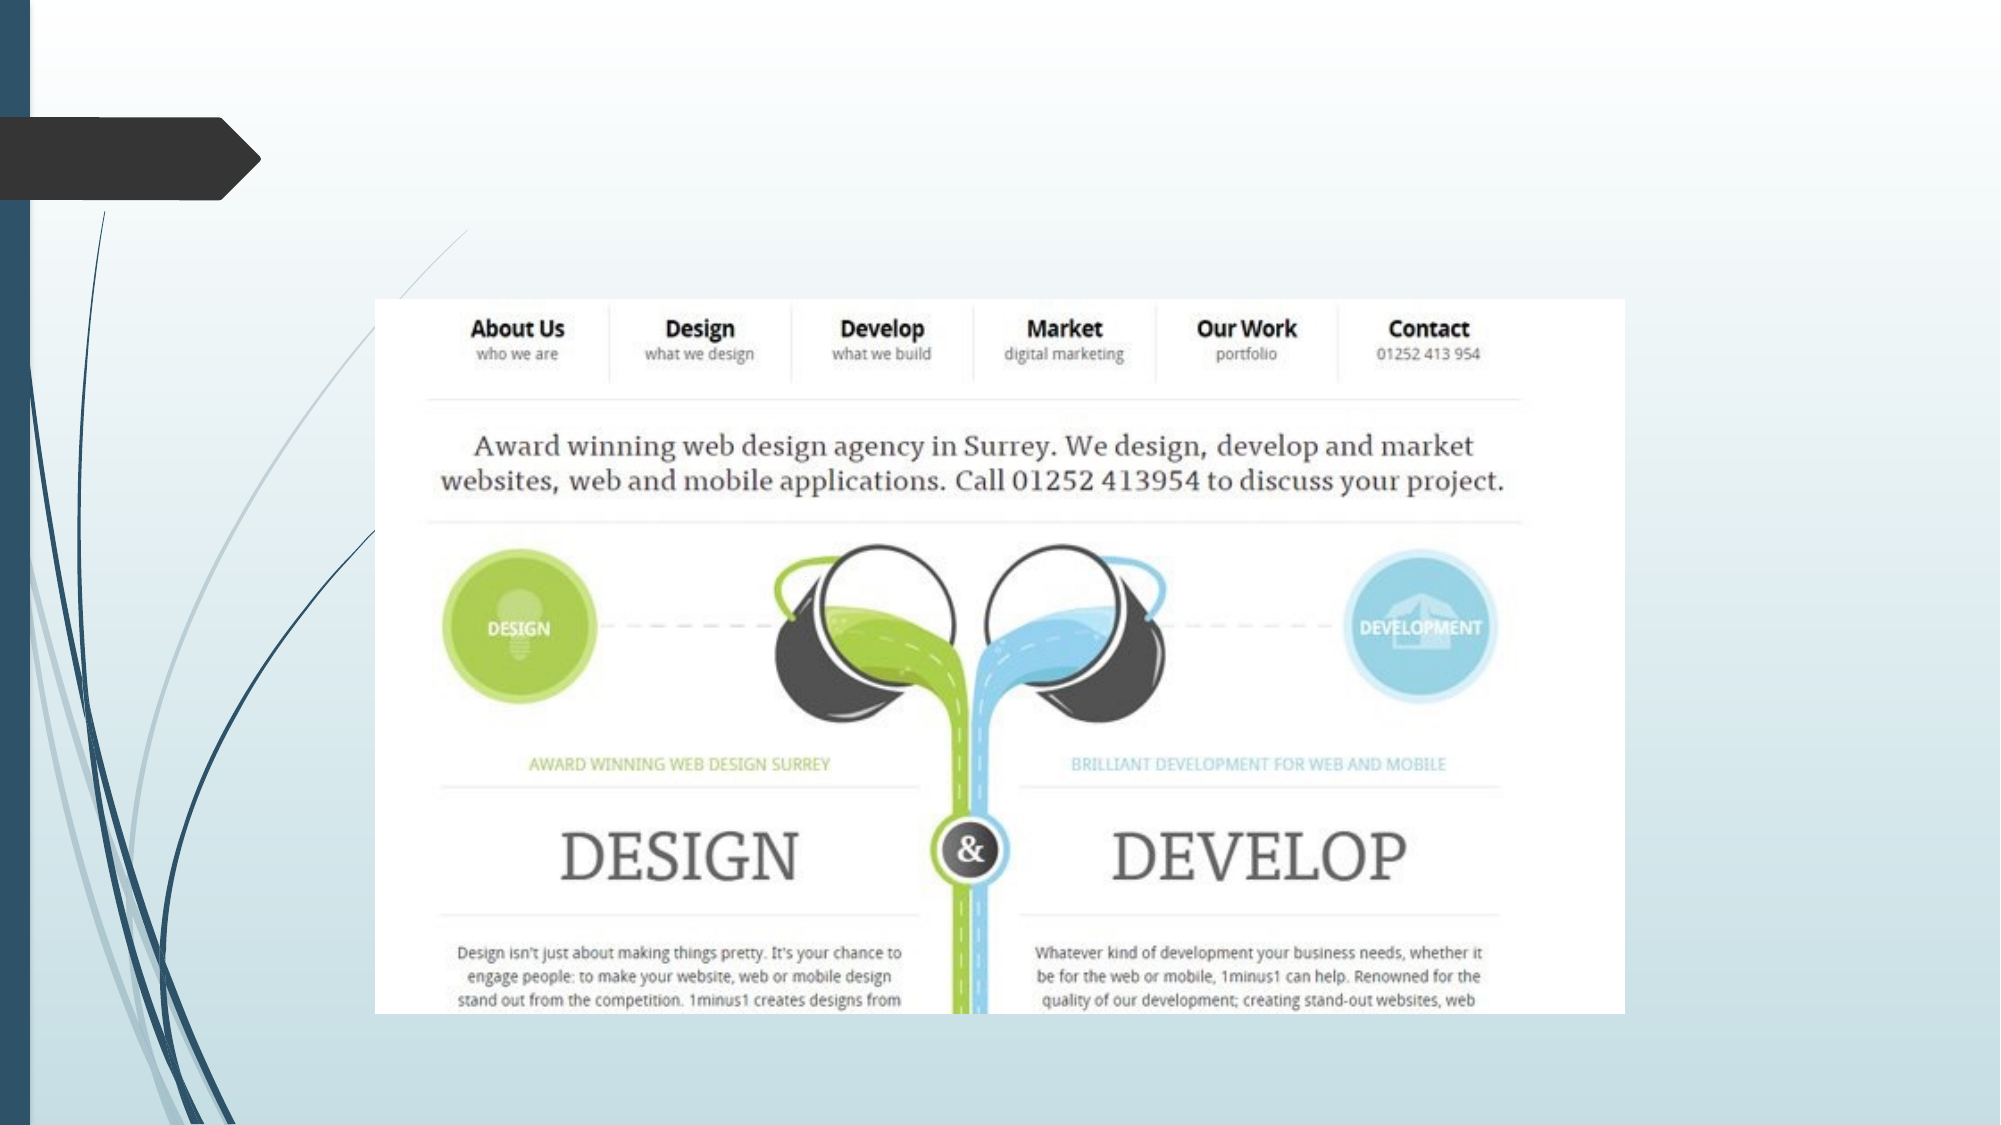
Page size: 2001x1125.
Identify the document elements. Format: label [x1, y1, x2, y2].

list [375, 299, 1625, 1014]
